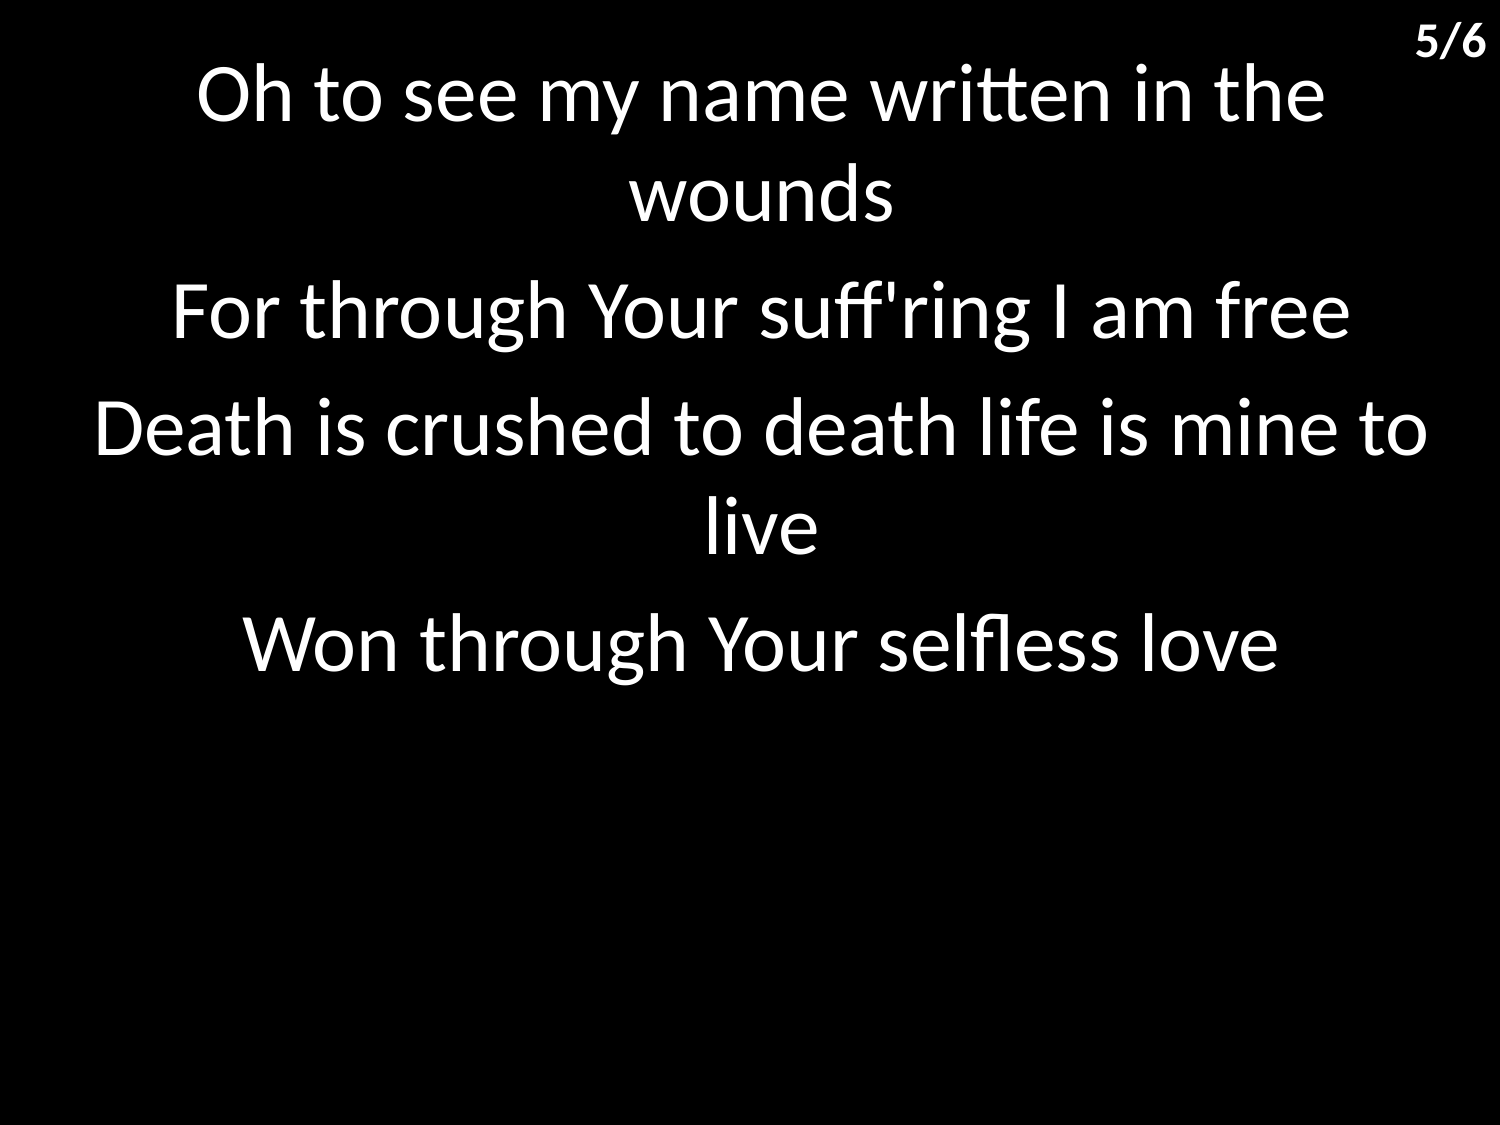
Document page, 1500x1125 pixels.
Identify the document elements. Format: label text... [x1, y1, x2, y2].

subtitle Oh to see my name written in the wounds For through Your suff'ring I am free Death is crushed to death life is mine to live Won through Your selfless love [53, 30, 1471, 1094]
text_box 5/6 [1399, 0, 1500, 75]
